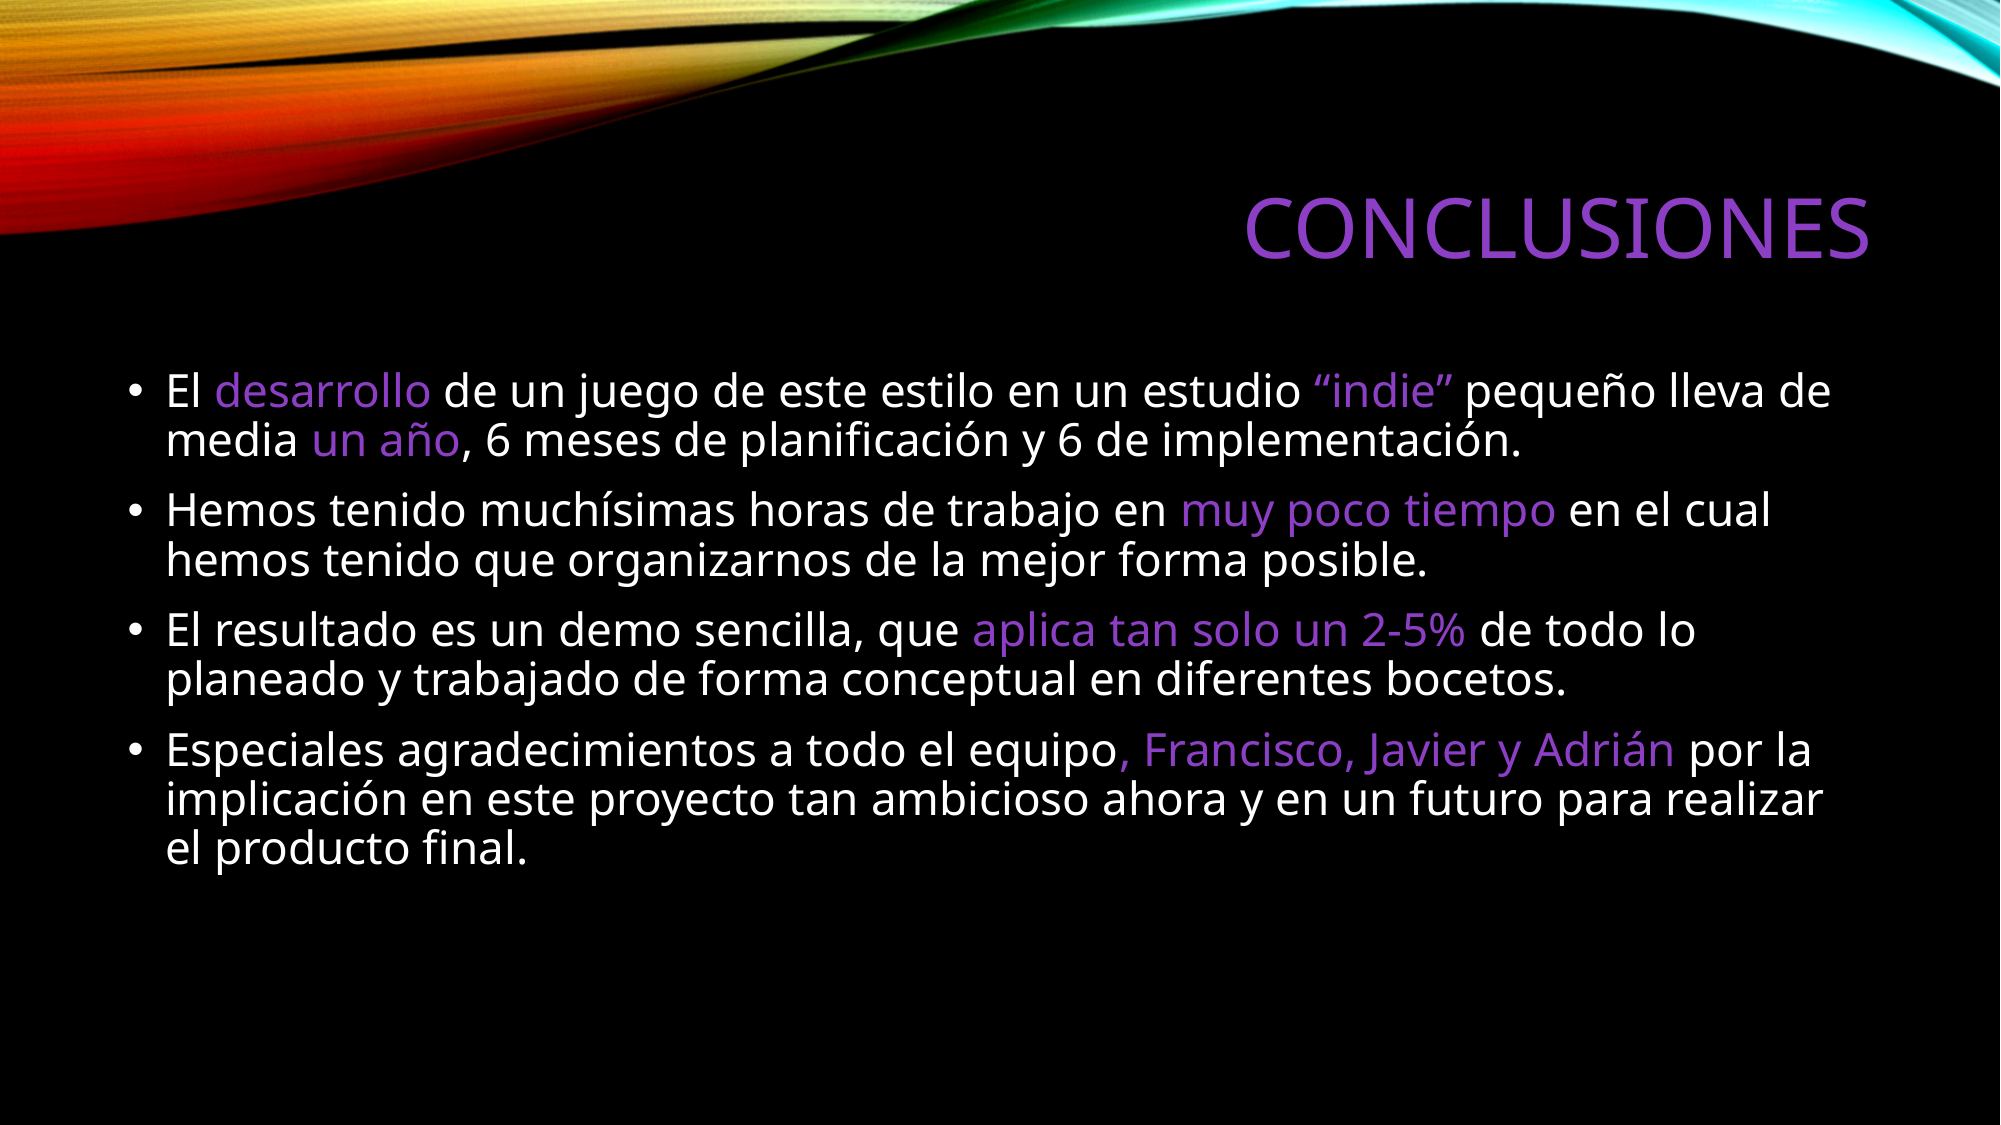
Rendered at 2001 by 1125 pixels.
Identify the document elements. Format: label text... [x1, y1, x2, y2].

title conclusiones [474, 125, 1888, 338]
list El desarrollo de un juego de este estilo en un estudio “indie” pequeño lleva de media un año, 6 meses de planificación y 6 de implementación. Hemos tenido muchísimas horas de trabajo en muy poco tiempo en el cual hemos tenido que organizarnos de la mejor forma posible. El resultado es un demo sencilla, que aplica tan solo un 2-5% de todo lo planeado y trabajado de forma conceptual en diferentes bocetos. Especiales agradecimientos a todo el equipo, Francisco, Javier y Adrián por la implicación en este proyecto tan ambicioso ahora y en un futuro para realizar el producto final. [112, 360, 1888, 1021]
picture [0, 0, 2000, 237]
